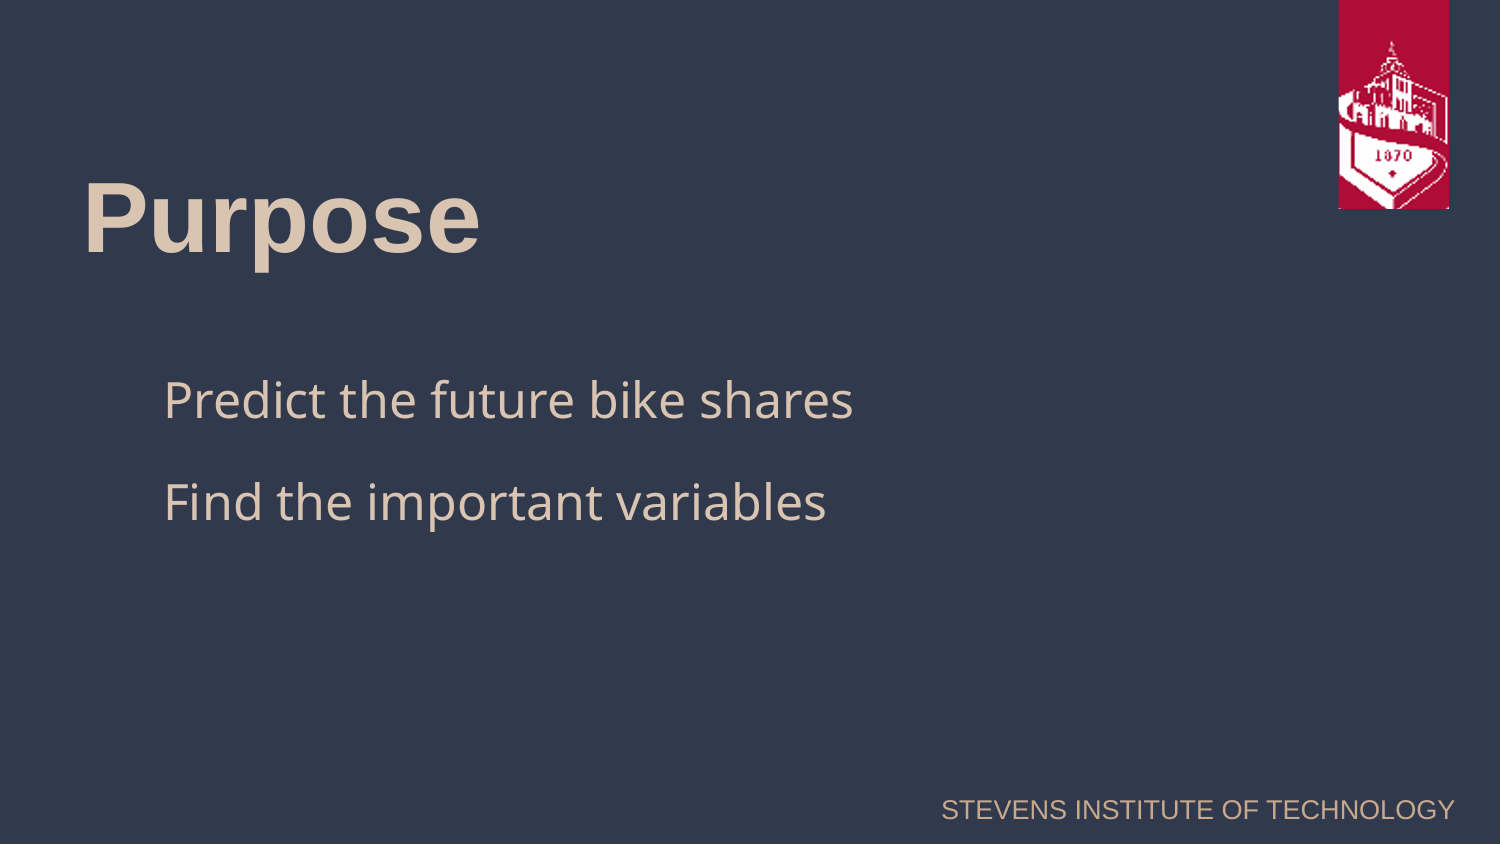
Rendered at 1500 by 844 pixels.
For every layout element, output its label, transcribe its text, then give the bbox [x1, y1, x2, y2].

list Predict the future bike shares Find the important variables [148, 344, 1099, 573]
picture [1338, 0, 1450, 209]
title Purpose [67, 133, 567, 288]
text_box STEVENS INSTITUTE OF TECHNOLOGY [926, 785, 1474, 834]
